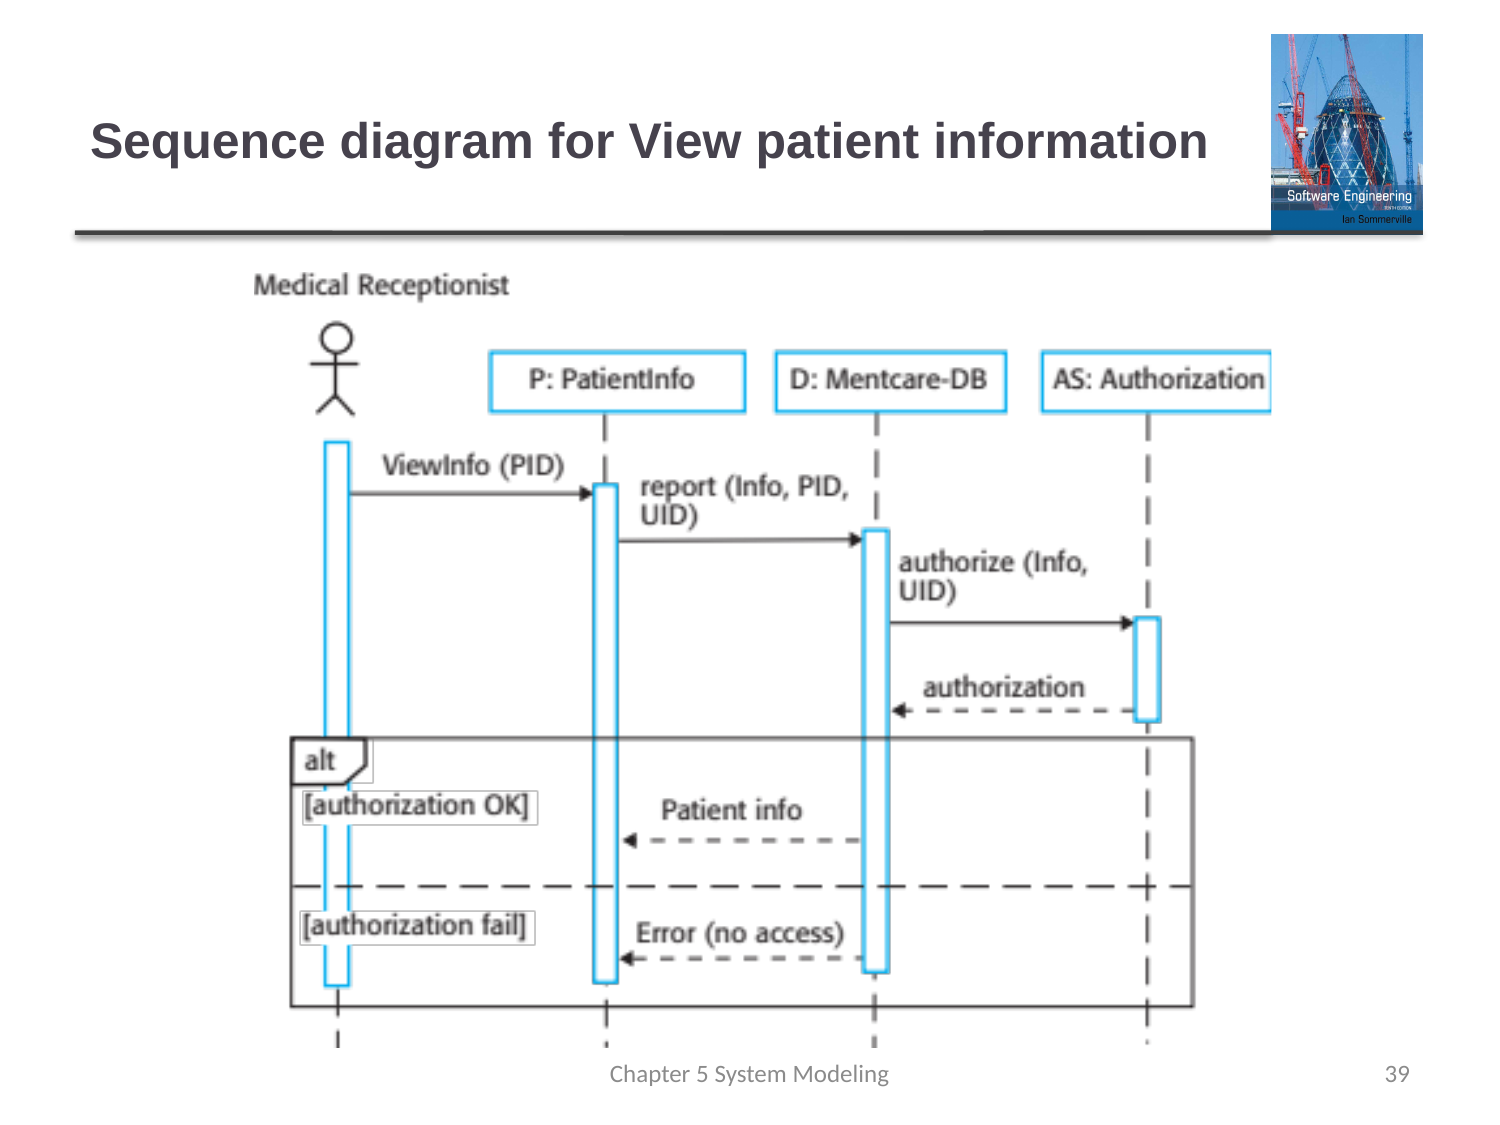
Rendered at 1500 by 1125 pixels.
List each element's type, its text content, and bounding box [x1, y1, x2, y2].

picture [1271, 34, 1423, 230]
footer Chapter 5 System Modeling [512, 1055, 988, 1103]
picture [253, 272, 1272, 1049]
title Sequence diagram for View patient information [74, 44, 1272, 233]
slide_number 39 [1074, 1042, 1425, 1103]
